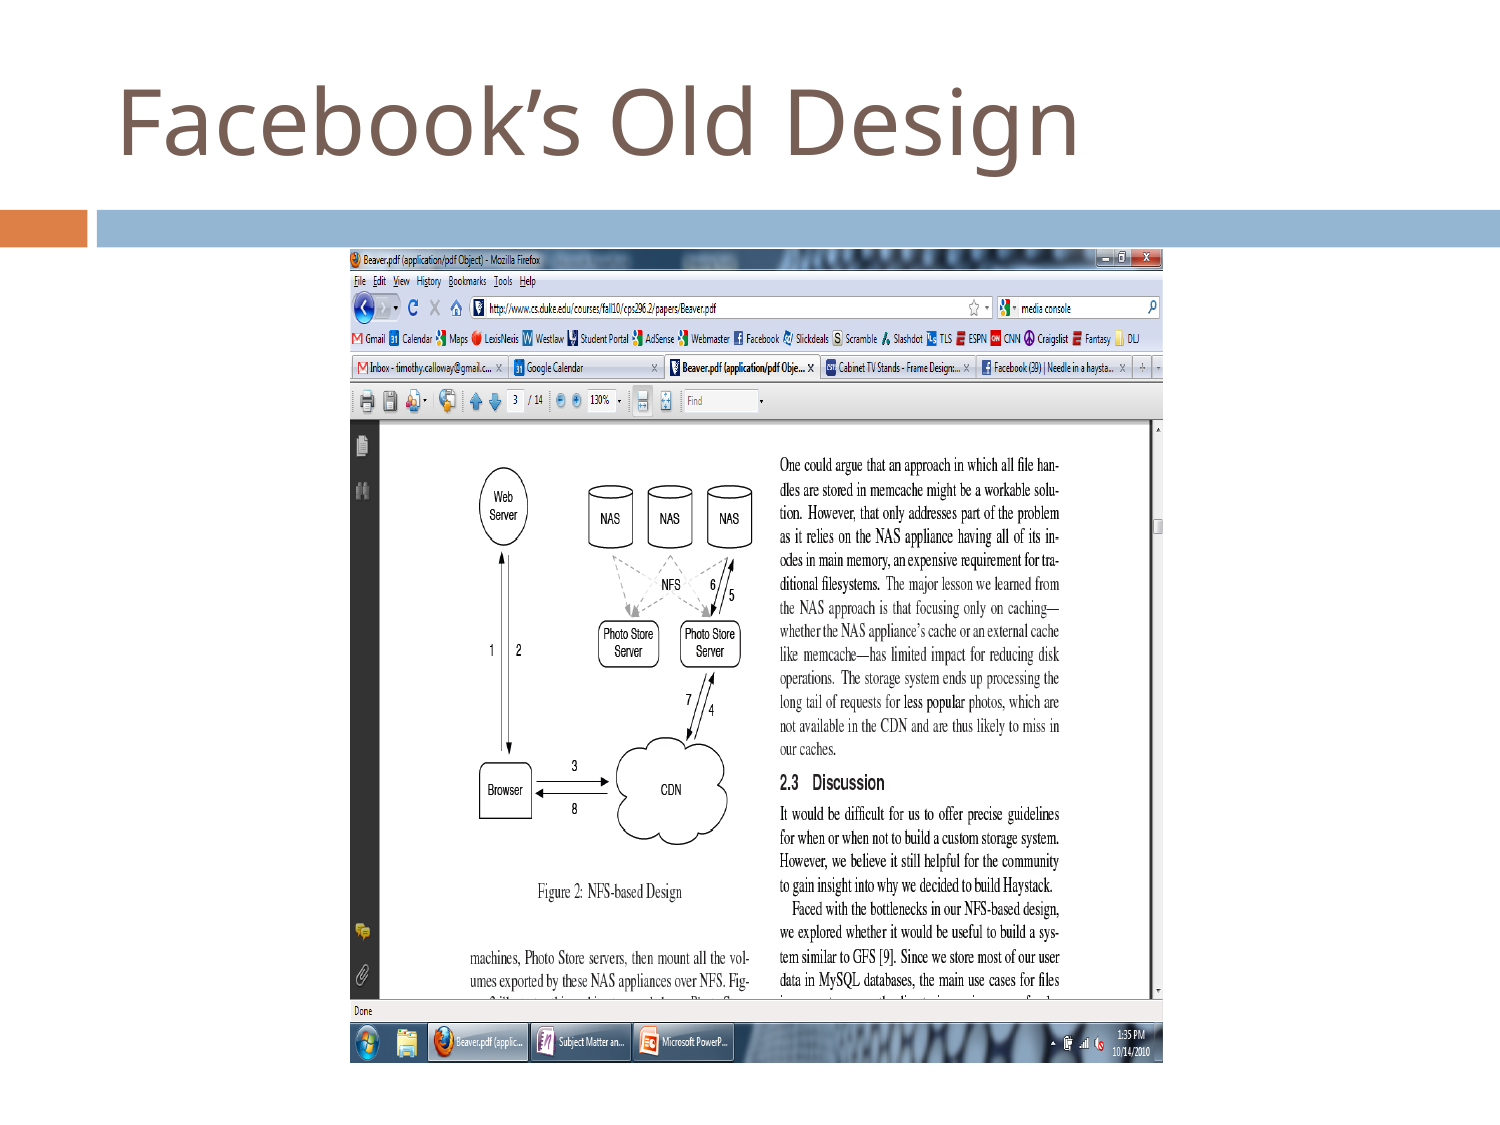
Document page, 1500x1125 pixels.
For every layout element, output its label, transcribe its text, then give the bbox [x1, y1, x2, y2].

text_box Facebook’s Old Design [100, 37, 1438, 200]
picture [349, 249, 1163, 1063]
